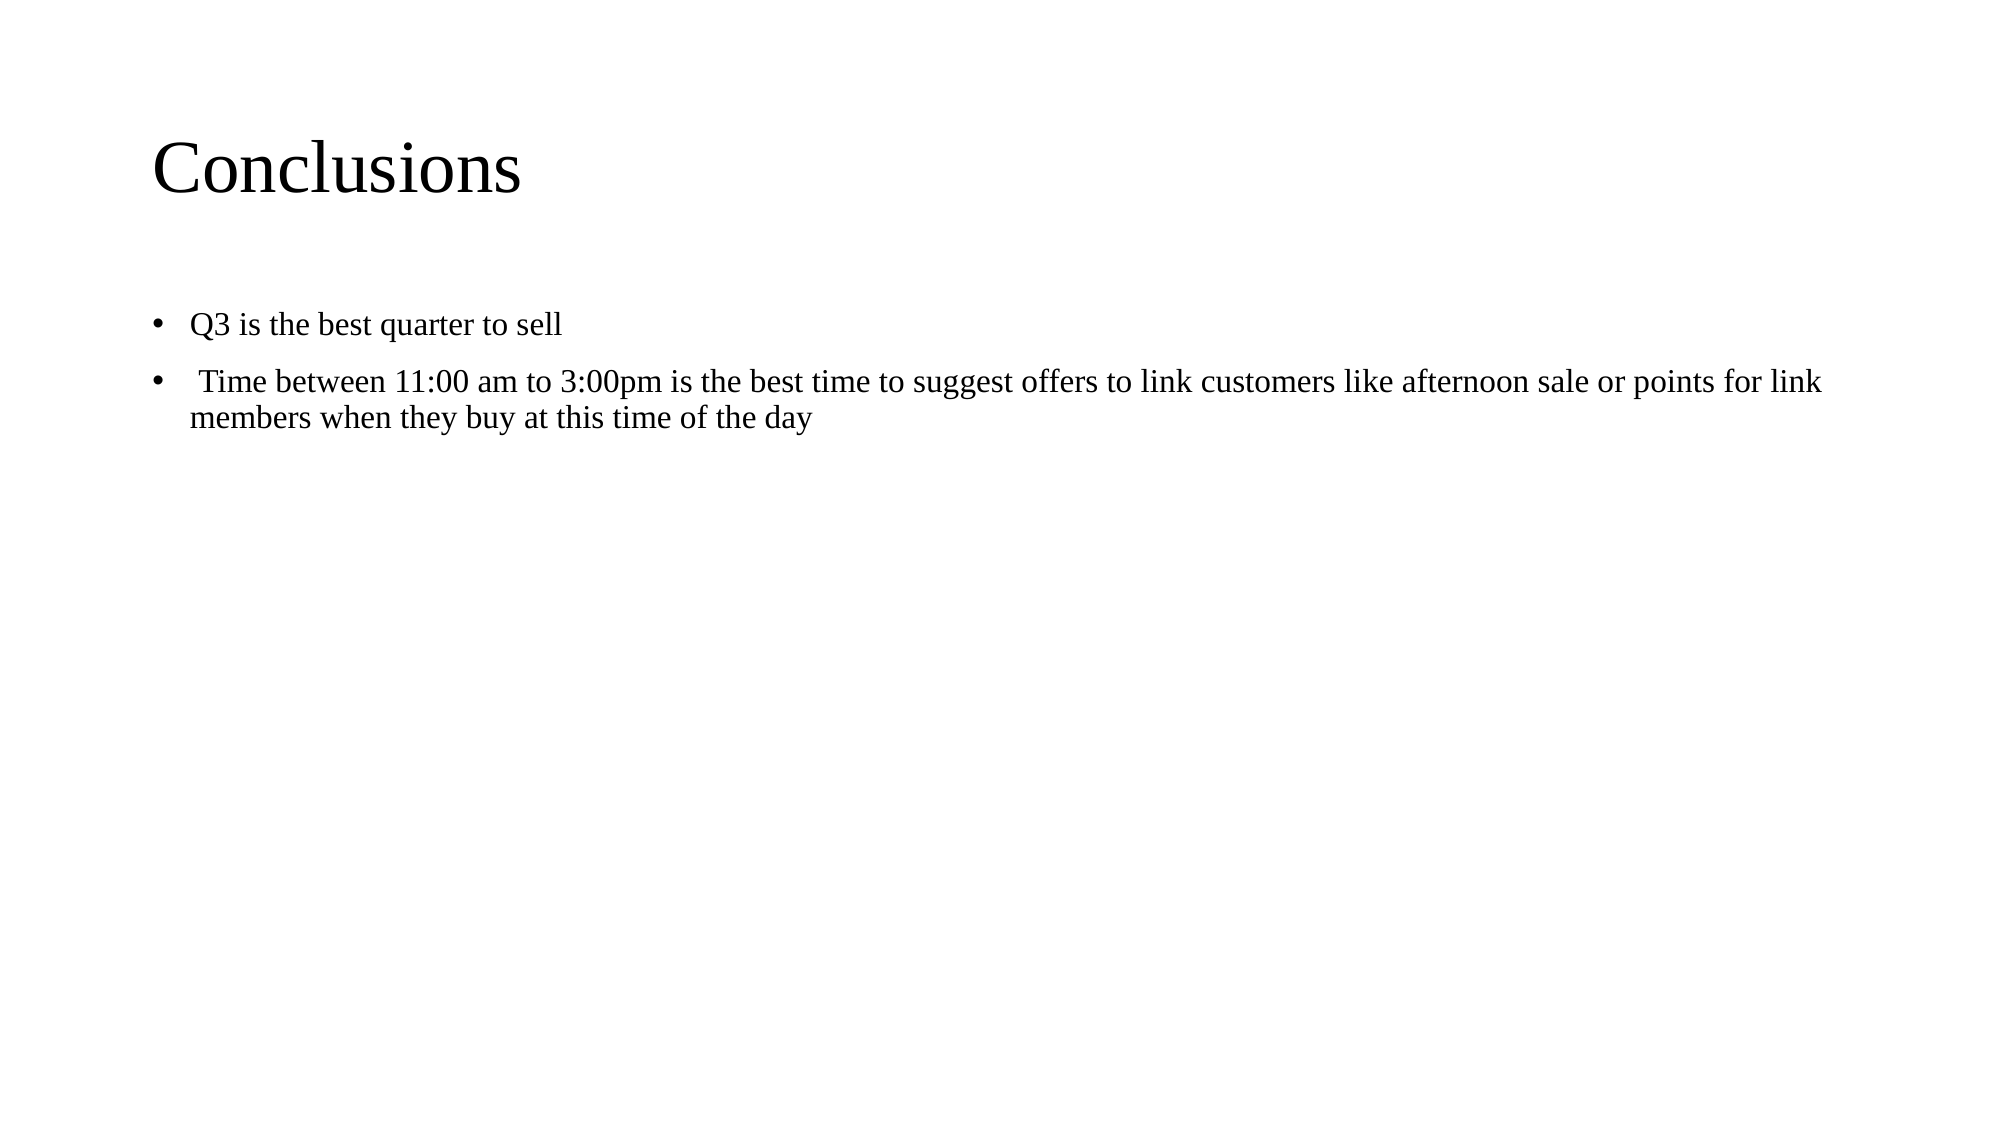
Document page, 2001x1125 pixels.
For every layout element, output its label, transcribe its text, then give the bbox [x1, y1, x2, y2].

title Conclusions [137, 59, 1863, 278]
list Q3 is the best quarter to sell Time between 11:00 am to 3:00pm is the best time to suggest offers to link customers like afternoon sale or points for link members when they buy at this time of the day [137, 299, 1863, 1014]
